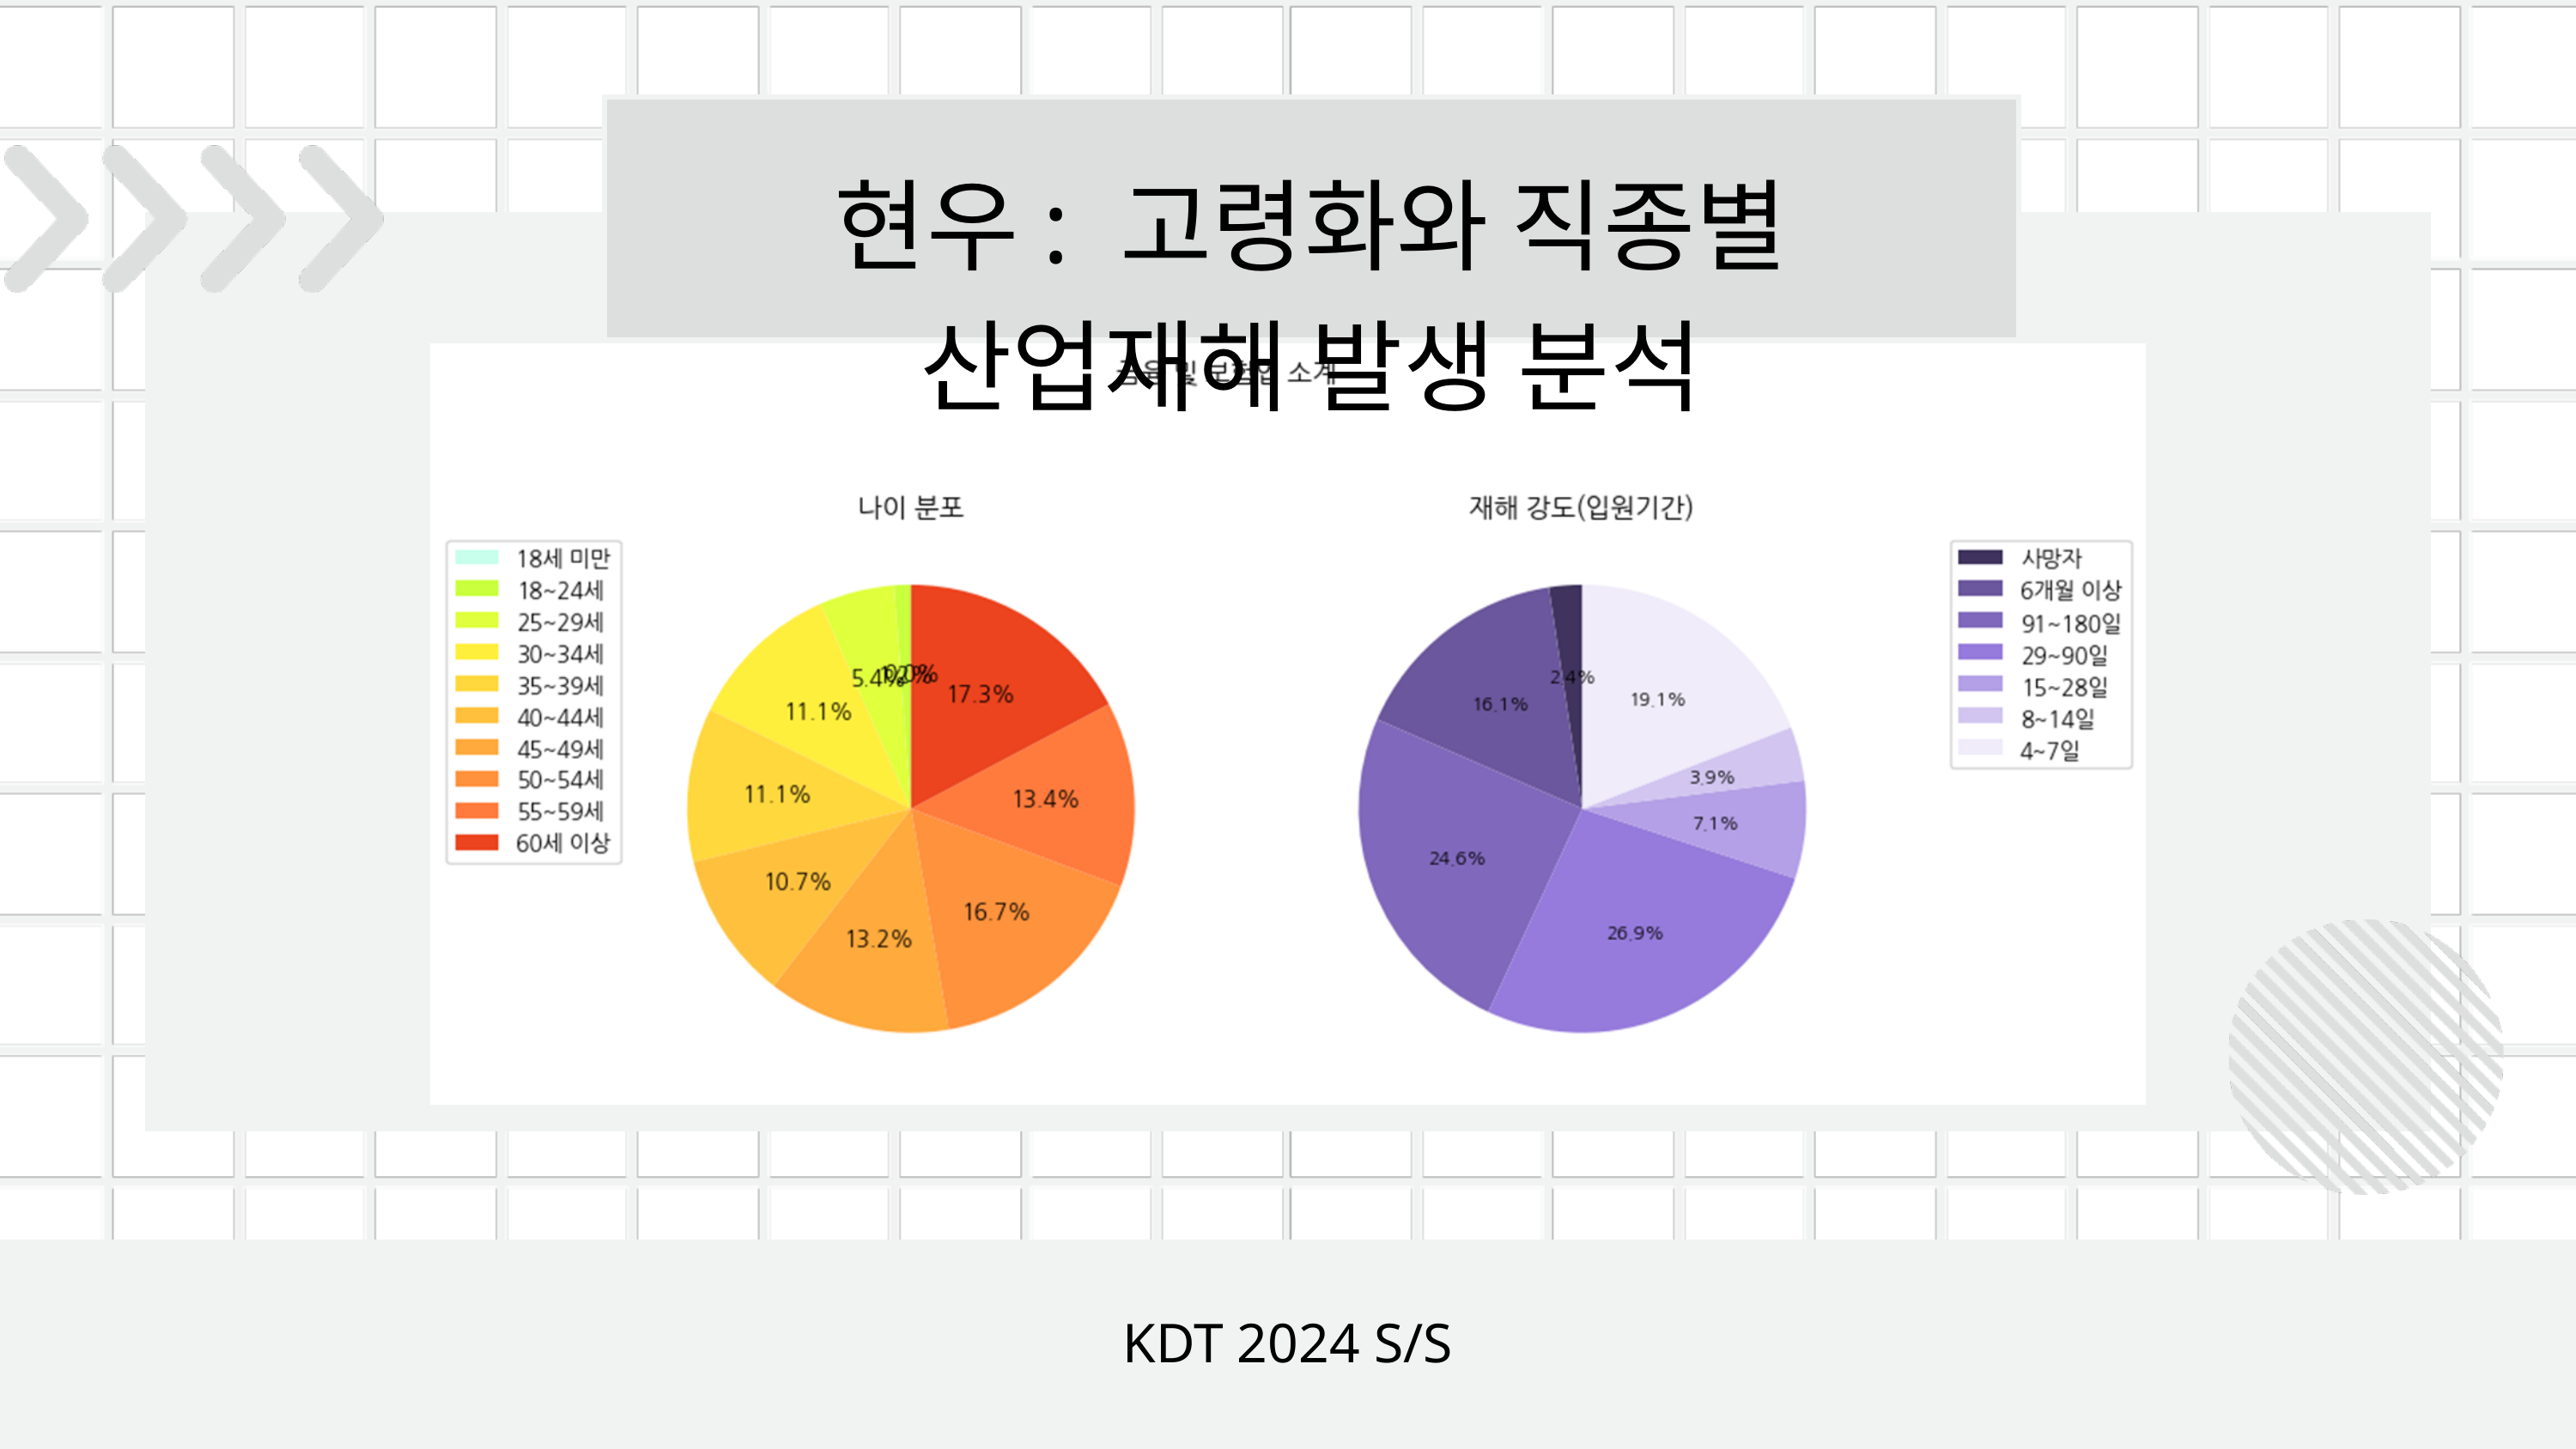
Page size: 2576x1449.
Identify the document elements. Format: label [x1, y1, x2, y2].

text_box [0, 1239, 2576, 1449]
text_box [0, 0, 2576, 1236]
text_box [144, 211, 2432, 1131]
text_box [604, 96, 2020, 341]
